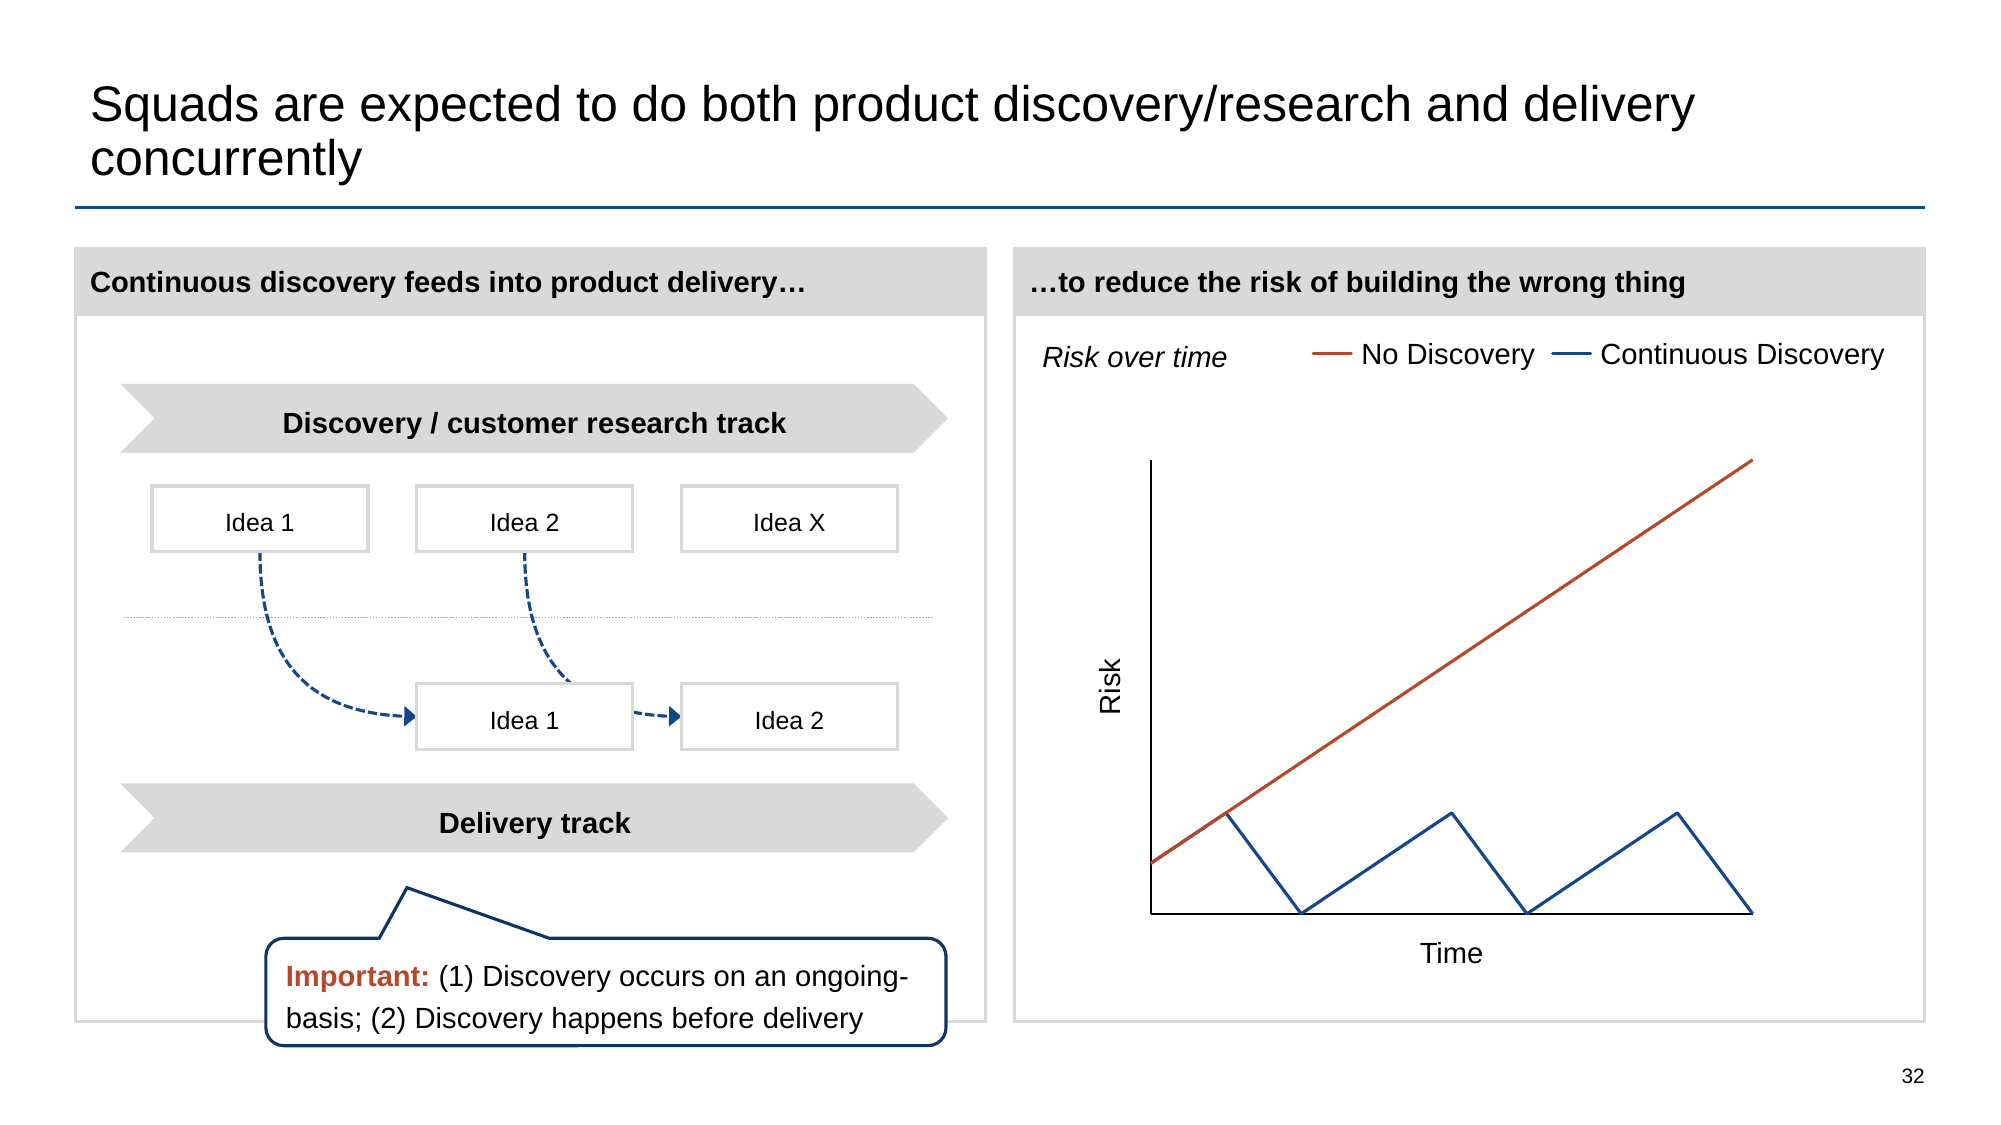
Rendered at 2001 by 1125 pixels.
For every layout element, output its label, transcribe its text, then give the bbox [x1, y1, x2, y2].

text_box Idea 1 [416, 683, 634, 751]
text_box Continuous Discovery [1600, 339, 1884, 371]
text_box [74, 314, 987, 1022]
text_box Discovery / customer research track [121, 384, 948, 453]
title Squads are expected to do both product discovery/research and delivery concurrently [75, 59, 1925, 194]
chart [1137, 446, 1767, 928]
text_box [1013, 314, 1926, 1022]
text_box Continuous discovery feeds into product delivery… [74, 247, 987, 314]
text_box Important: (1) Discovery occurs on an ongoing-basis; (2) Discovery happens before delivery [264, 886, 948, 1047]
text_box Idea 2 [680, 683, 898, 751]
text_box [520, 555, 686, 713]
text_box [255, 555, 421, 713]
text_box …to reduce the risk of building the wrong thing [1013, 247, 1926, 314]
text_box Risk over time [1027, 322, 1289, 380]
text_box Idea 1 [151, 485, 369, 553]
text_box Risk [1095, 658, 1127, 716]
text_box Idea 2 [416, 485, 634, 553]
text_box Delivery track [121, 783, 948, 852]
text_box No Discovery [1361, 339, 1535, 371]
text_box Time [1419, 938, 1484, 970]
text_box Idea X [680, 485, 898, 553]
